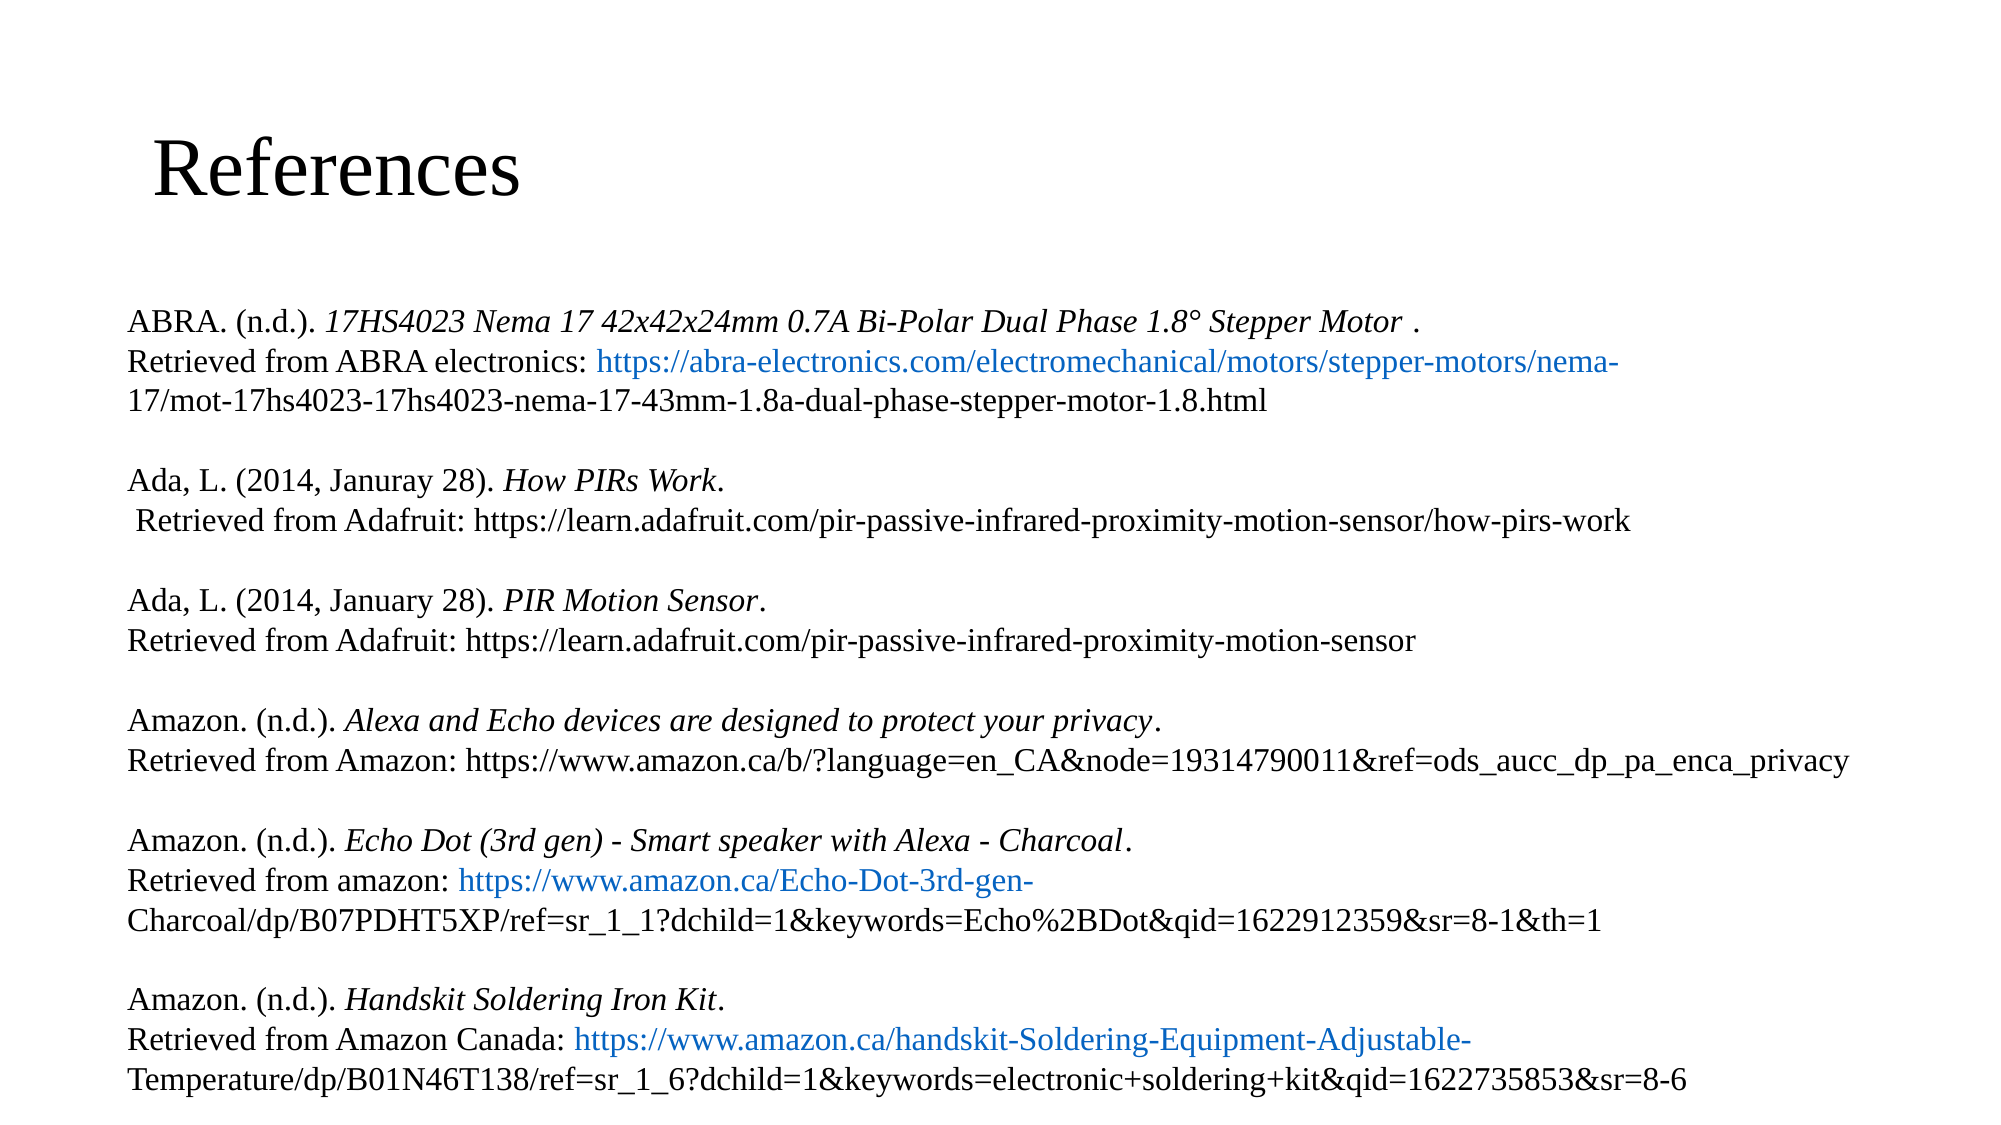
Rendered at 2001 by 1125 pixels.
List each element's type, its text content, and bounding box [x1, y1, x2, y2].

title References [137, 59, 1863, 233]
list ABRA. (n.d.). 17HS4023 Nema 17 42x42x24mm 0.7A Bi-Polar Dual Phase 1.8° Stepper Motor . Retrieved from ABRA electronics: https://abra-electronics.com/electromechanical/motors/stepper-motors/nema- 17/mot-17hs4023-17hs4023-nema-17-43mm-1.8a-dual-phase-stepper-motor-1.8.html Ada, L. (2014, Januray 28). How PIRs Work. Retrieved from Adafruit: https://learn.adafruit.com/pir-passive-infrared-proximity-motion-sensor/how-pirs-work Ada, L. (2014, January 28). PIR Motion Sensor. Retrieved from Adafruit: https://learn.adafruit.com/pir-passive-infrared-proximity-motion-sensor Amazon. (n.d.). Alexa and Echo devices are designed to protect your privacy. Retrieved from Amazon: https://www.amazon.ca/b/?language=en_CA&node=19314790011&ref=ods_aucc_dp_pa_enca_privacy Amazon. (n.d.). Echo Dot (3rd gen) - Smart speaker with Alexa - Charcoal. Retrieved from amazon: https://www.amazon.ca/Echo-Dot-3rd-gen- Charcoal/dp/B07PDHT5XP/ref=sr_1_1?dchild=1&keywords=Echo%2BDot&qid=1622912359&sr=8-1&th=1 Amazon. (n.d.). Handskit Soldering Iron Kit. Retrieved from Amazon Canada: https://www.amazon.ca/handskit-Soldering-Equipment-Adjustable- Temperature/dp/B01N46T138/ref=sr_1_6?dchild=1&keywords=electronic+soldering+kit&qid=1622735853&sr=8-6 [112, 233, 1888, 1125]
